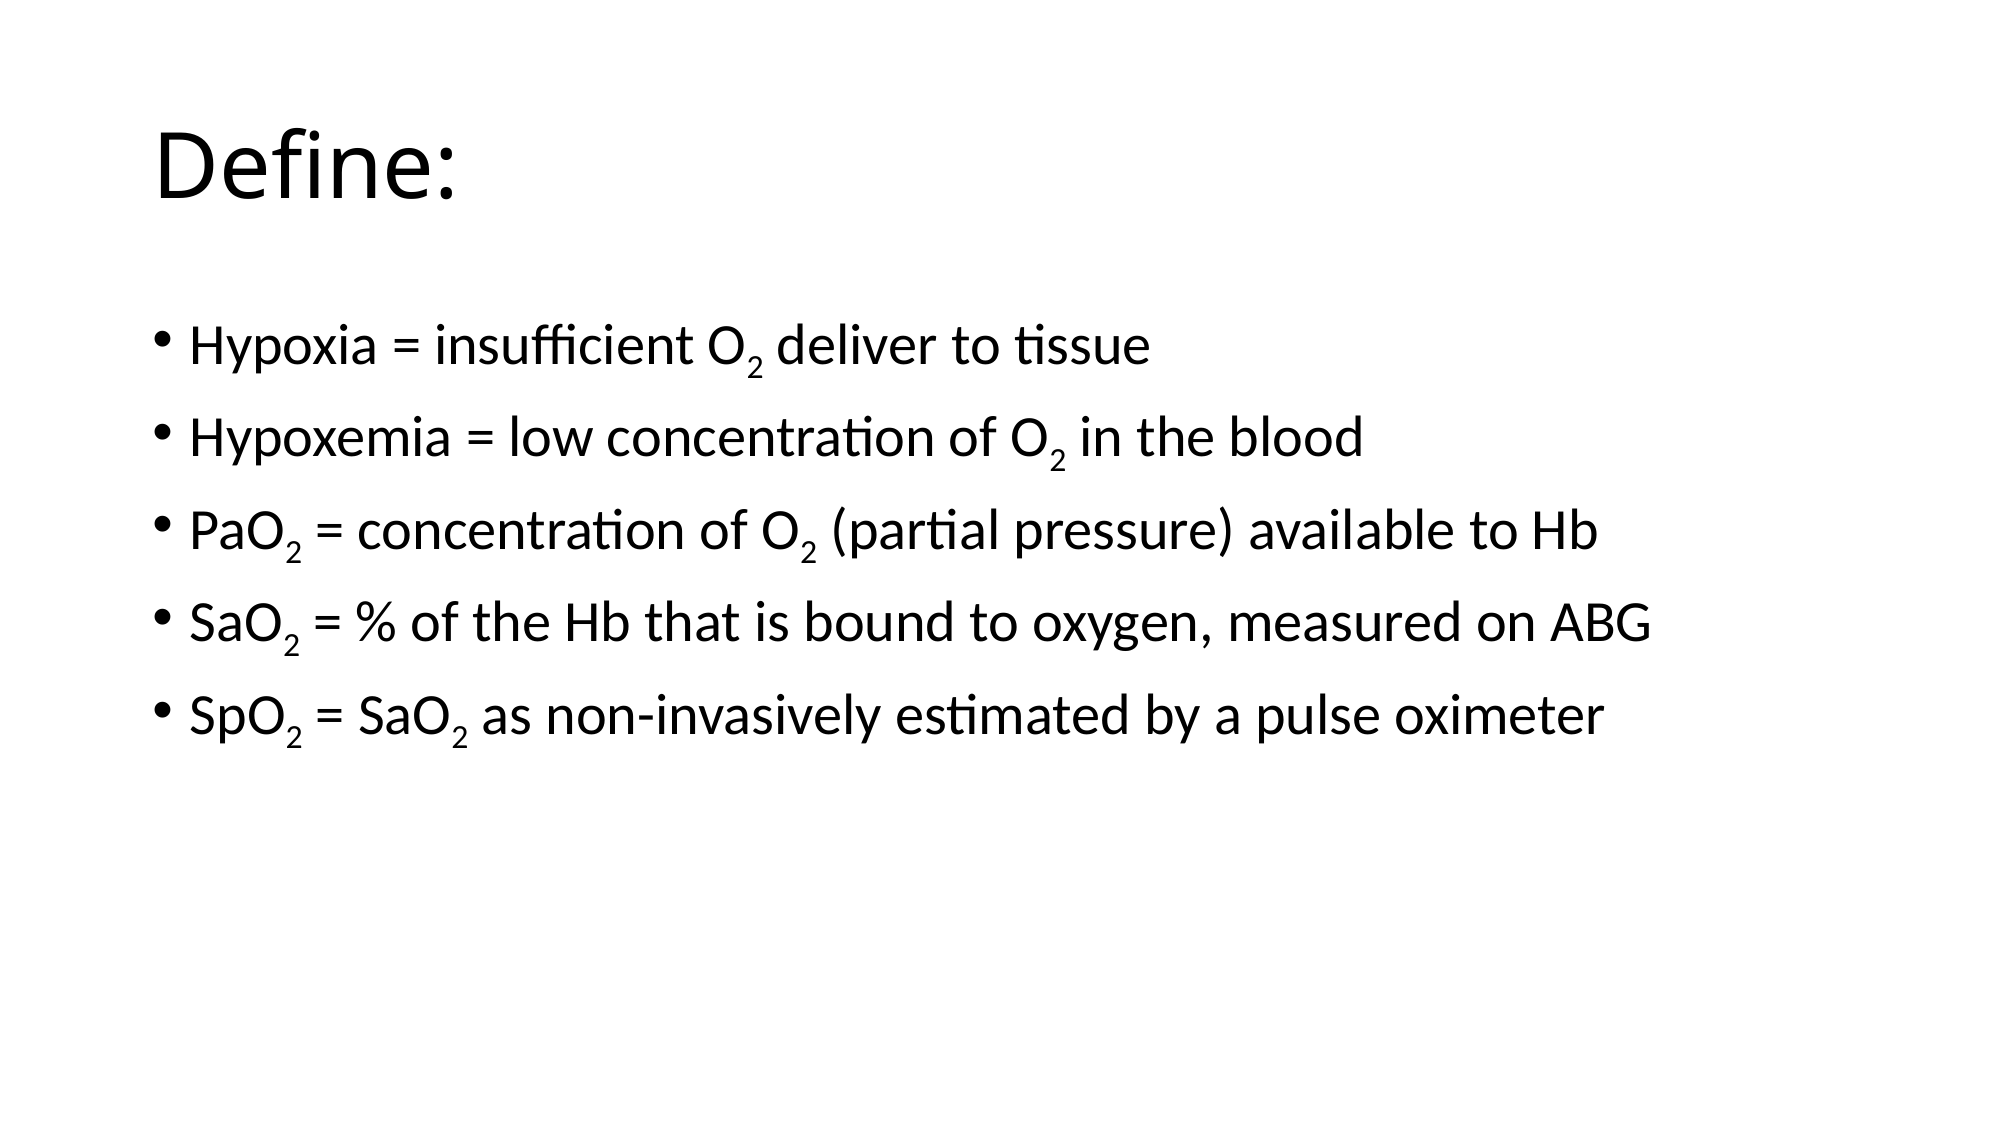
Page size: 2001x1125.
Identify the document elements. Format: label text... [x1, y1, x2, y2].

list Hypoxia = insufficient O2 deliver to tissue Hypoxemia = low concentration of O2 in the blood PaO2 = concentration of O2 (partial pressure) available to Hb SaO2 = % of the Hb that is bound to oxygen, measured on ABG SpO2 = SaO2 as non-invasively estimated by a pulse oximeter [137, 299, 1863, 1014]
title Define: [137, 59, 1863, 278]
